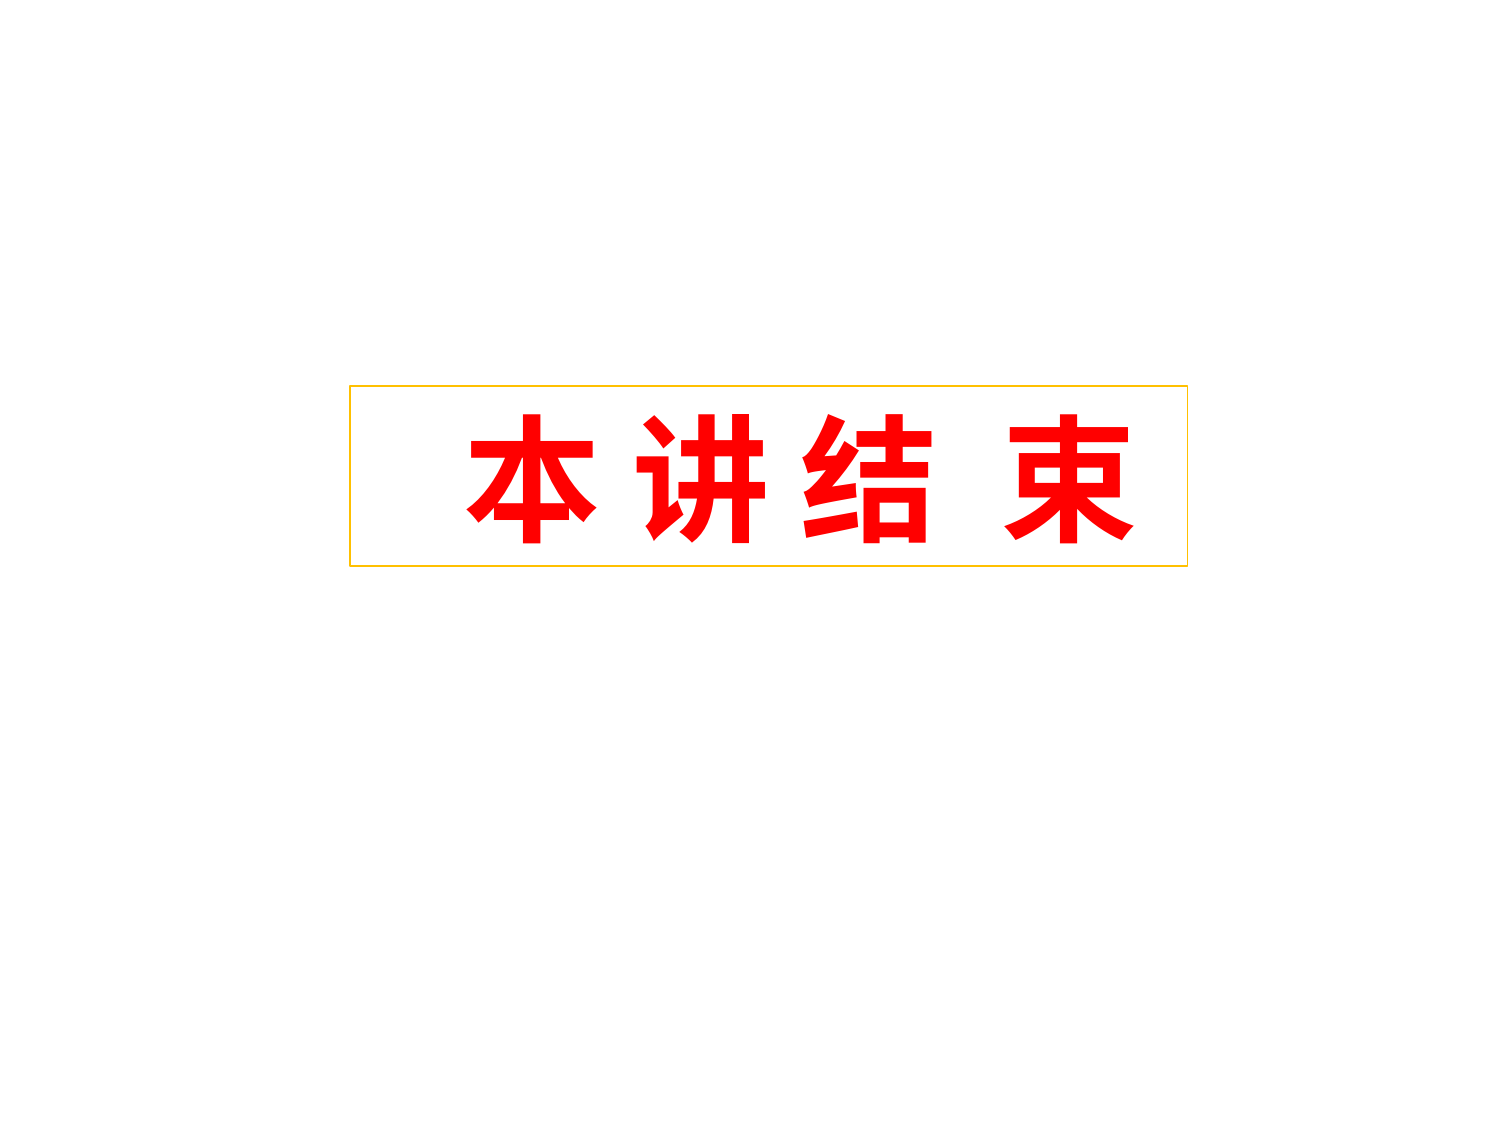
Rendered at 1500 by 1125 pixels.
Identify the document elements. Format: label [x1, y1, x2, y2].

text_box [349, 386, 1188, 566]
